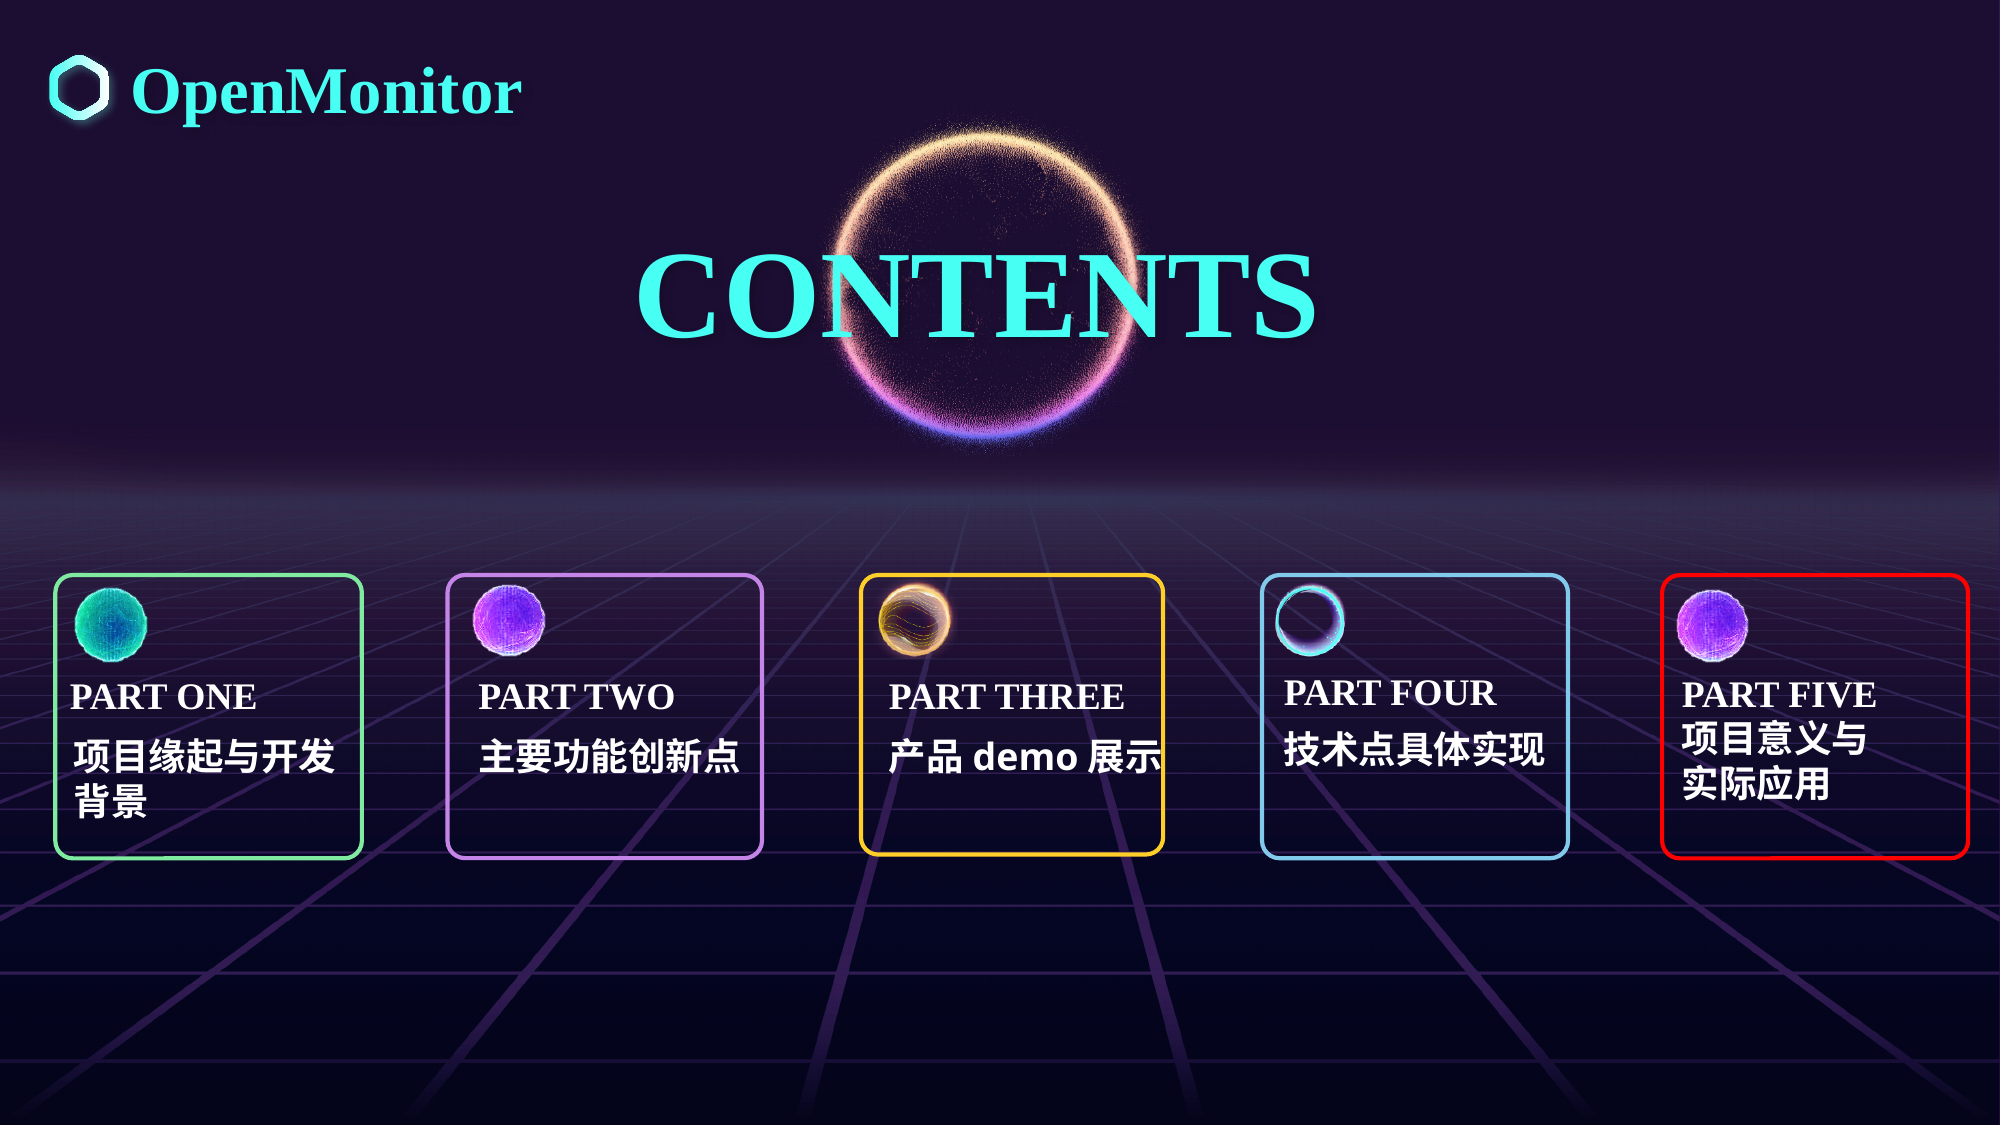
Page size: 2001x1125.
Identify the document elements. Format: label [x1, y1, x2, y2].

picture [0, 0, 2000, 1125]
text_box [55, 578, 359, 726]
